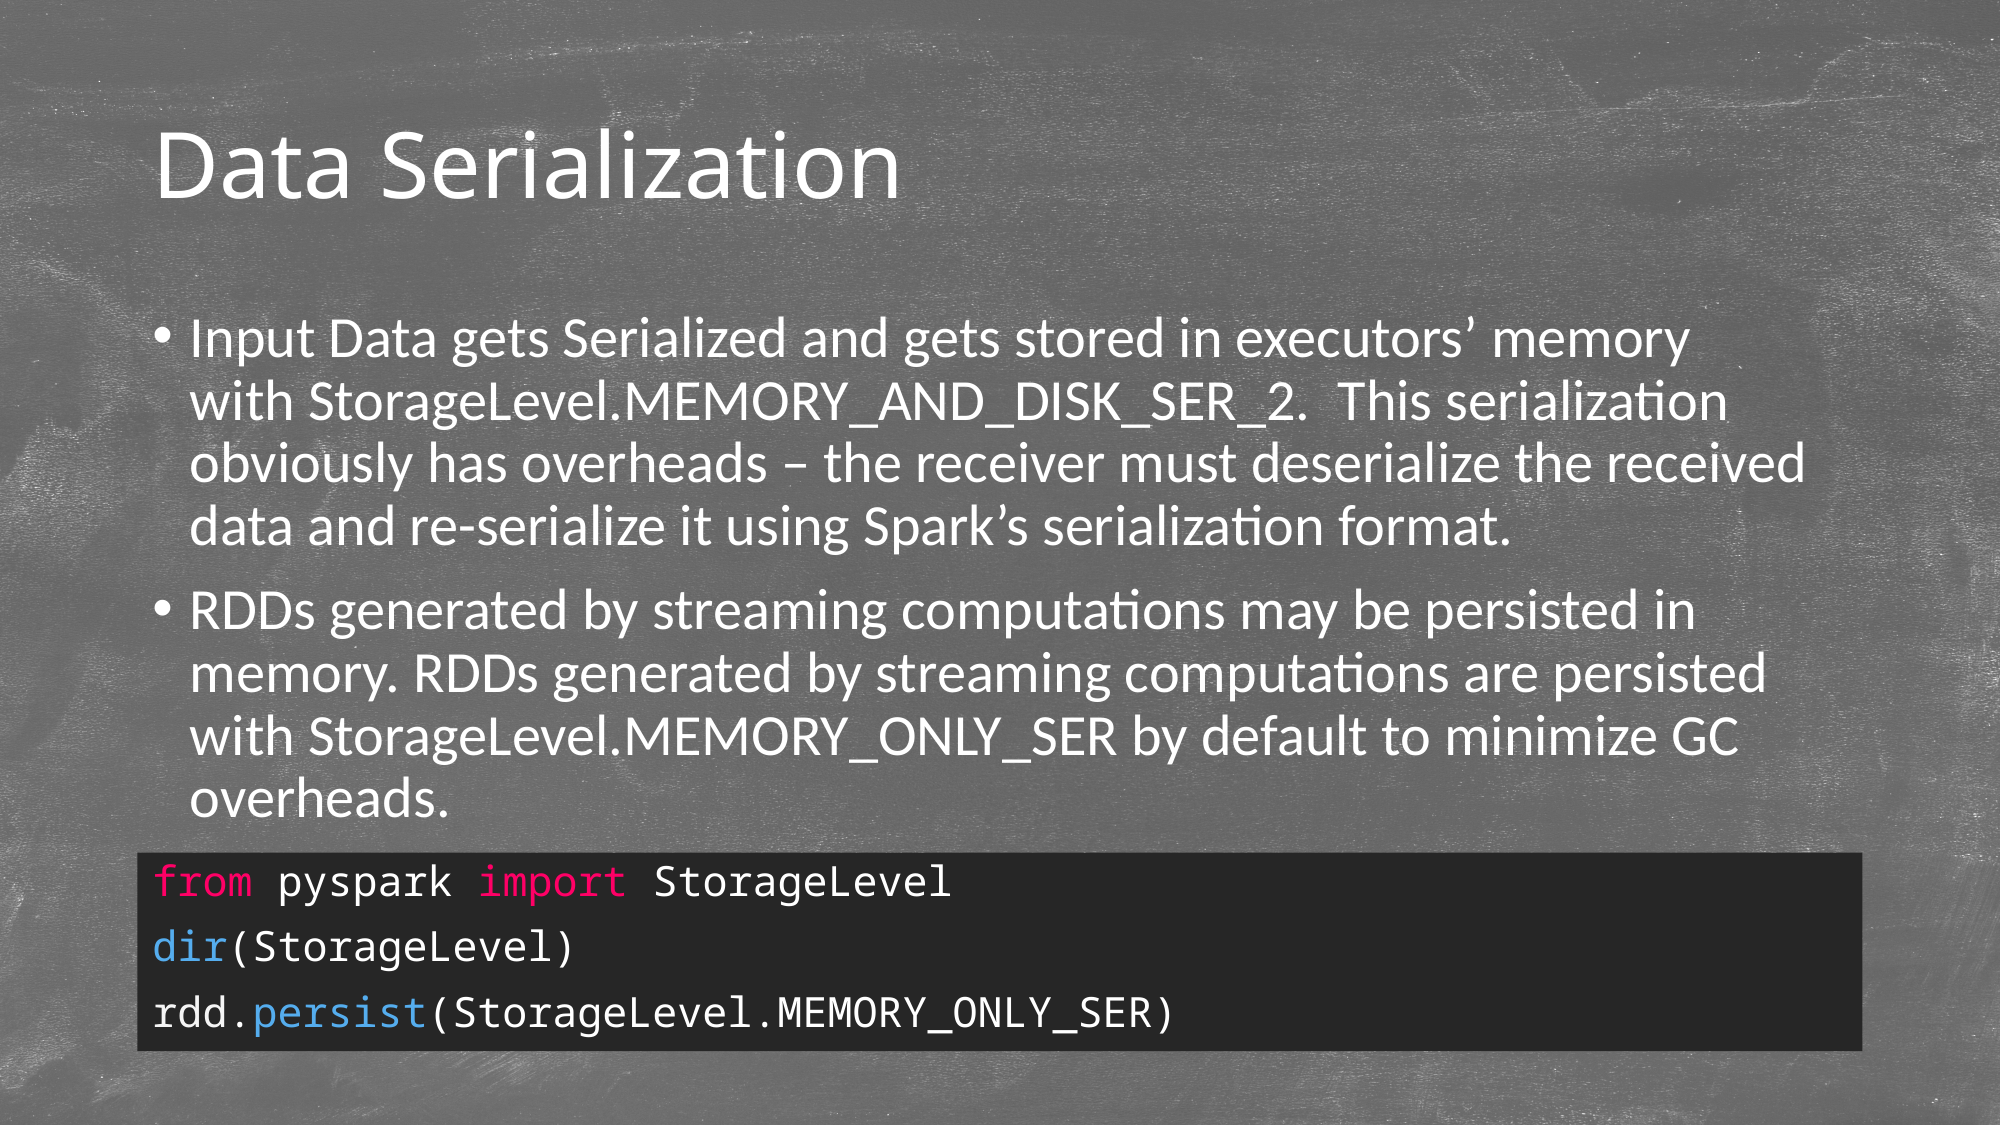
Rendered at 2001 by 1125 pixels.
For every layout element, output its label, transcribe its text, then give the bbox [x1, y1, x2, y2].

text_box from pyspark import StorageLevel dir(StorageLevel) rdd.persist(StorageLevel.MEMORY_ONLY_SER) [137, 852, 1863, 1052]
list Input Data gets Serialized and gets stored in executors’ memory with StorageLevel.MEMORY_AND_DISK_SER_2. This serialization obviously has overheads – the receiver must deserialize the received data and re-serialize it using Spark’s serialization format. RDDs generated by streaming computations may be persisted in memory. RDDs generated by streaming computations are persisted with StorageLevel.MEMORY_ONLY_SER by default to minimize GC overheads. Using Kryo serialization can reduce both CPU and memory overheads. See Spark’s tuning guide for detailed instructions. [137, 299, 1863, 852]
title Data Serialization [137, 59, 1863, 278]
